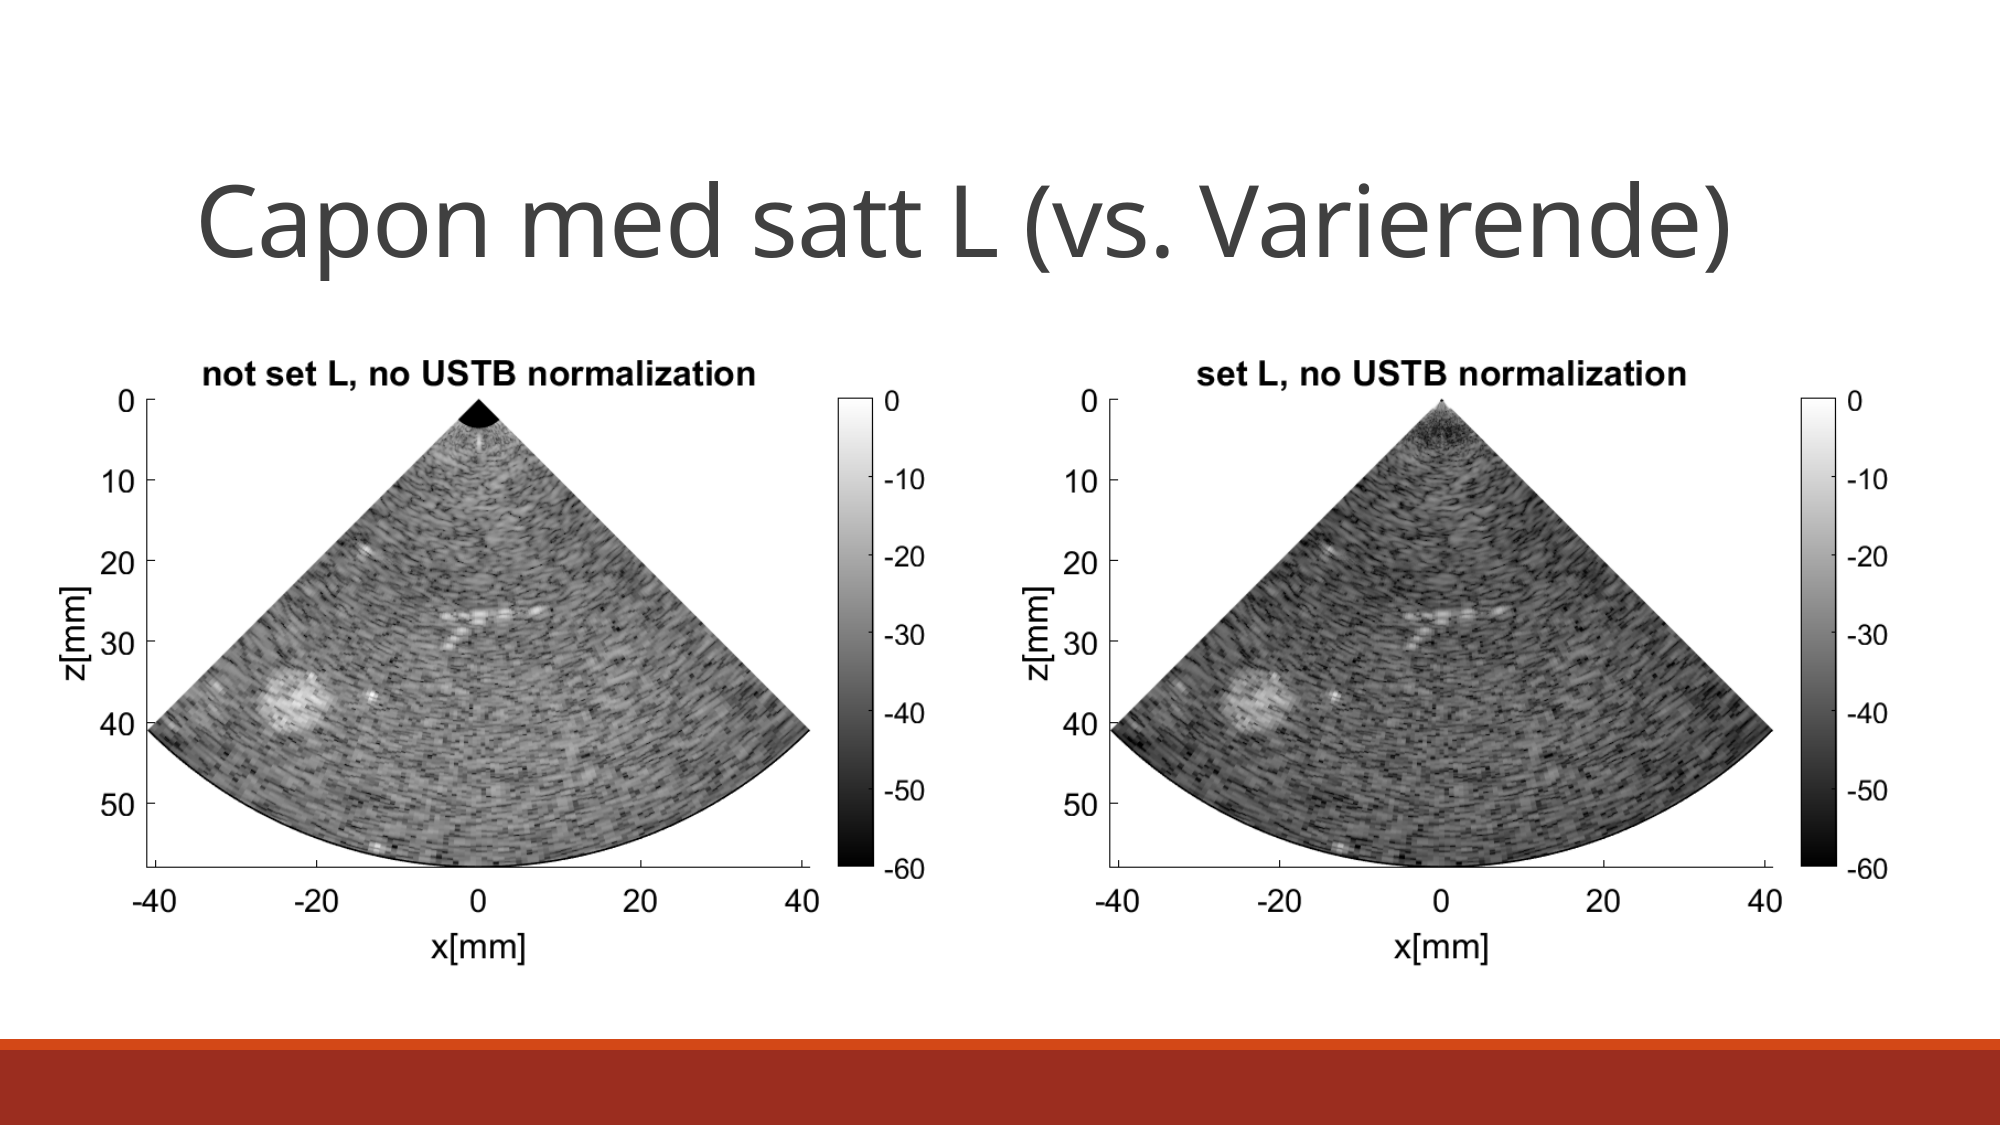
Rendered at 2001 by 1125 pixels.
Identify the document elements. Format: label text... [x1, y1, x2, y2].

title Capon med satt L (vs. Varierende) [180, 47, 1830, 281]
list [1006, 284, 1965, 1009]
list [35, 284, 1001, 1009]
